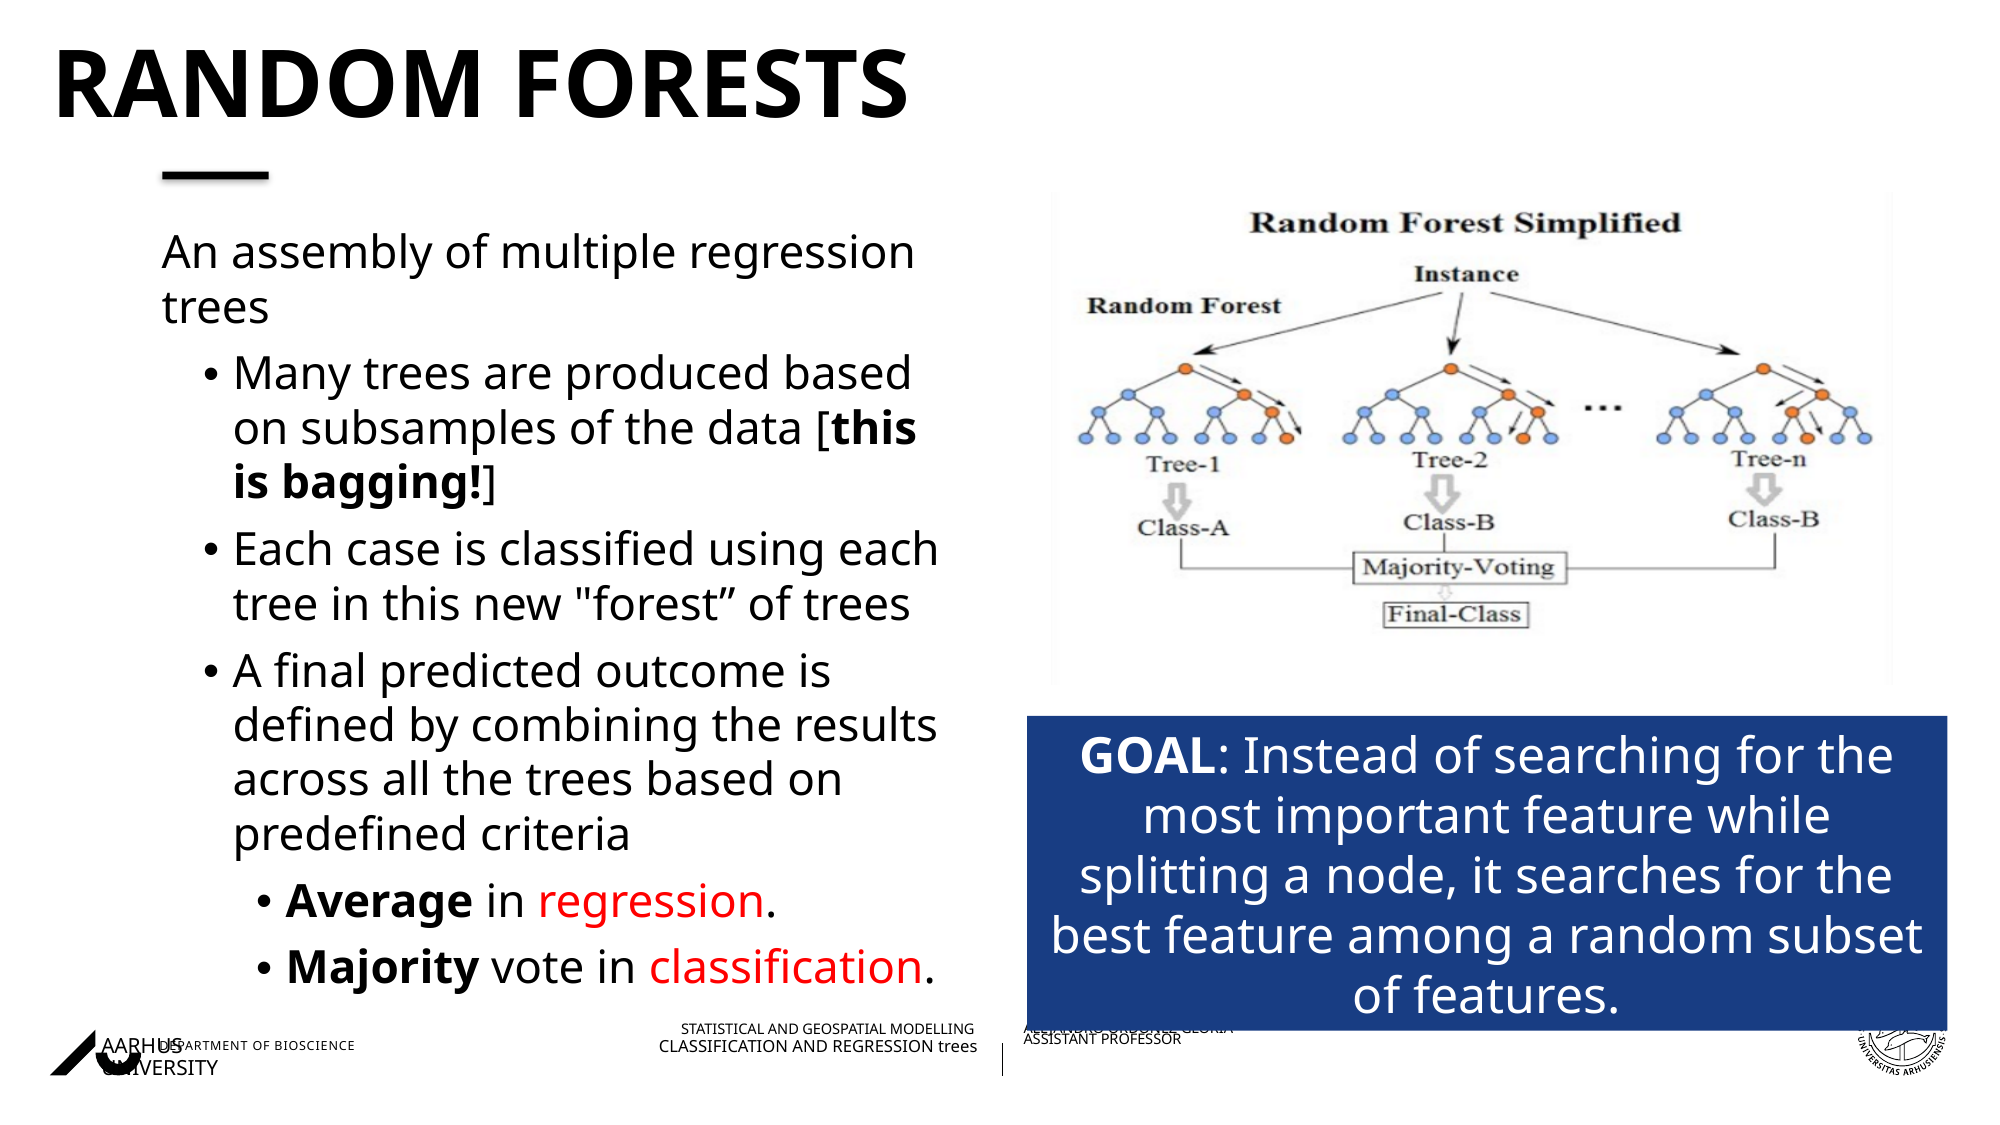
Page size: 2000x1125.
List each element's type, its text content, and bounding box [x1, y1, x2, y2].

title Random Forests [51, 37, 1948, 162]
picture [1051, 192, 1893, 685]
text_box GOAL: Instead of searching for the most important feature while splitting a node, it searches for the best feature among a random subset of features. [1027, 715, 1948, 1031]
list An assembly of multiple regression trees Many trees are produced based on subsamples of the data [this is bagging!] Each case is classified using each tree in this new "forest” of trees A final predicted outcome is defined by combining the results across all the trees based on predefined criteria Average in regression. Majority vote in classification. [161, 224, 949, 968]
